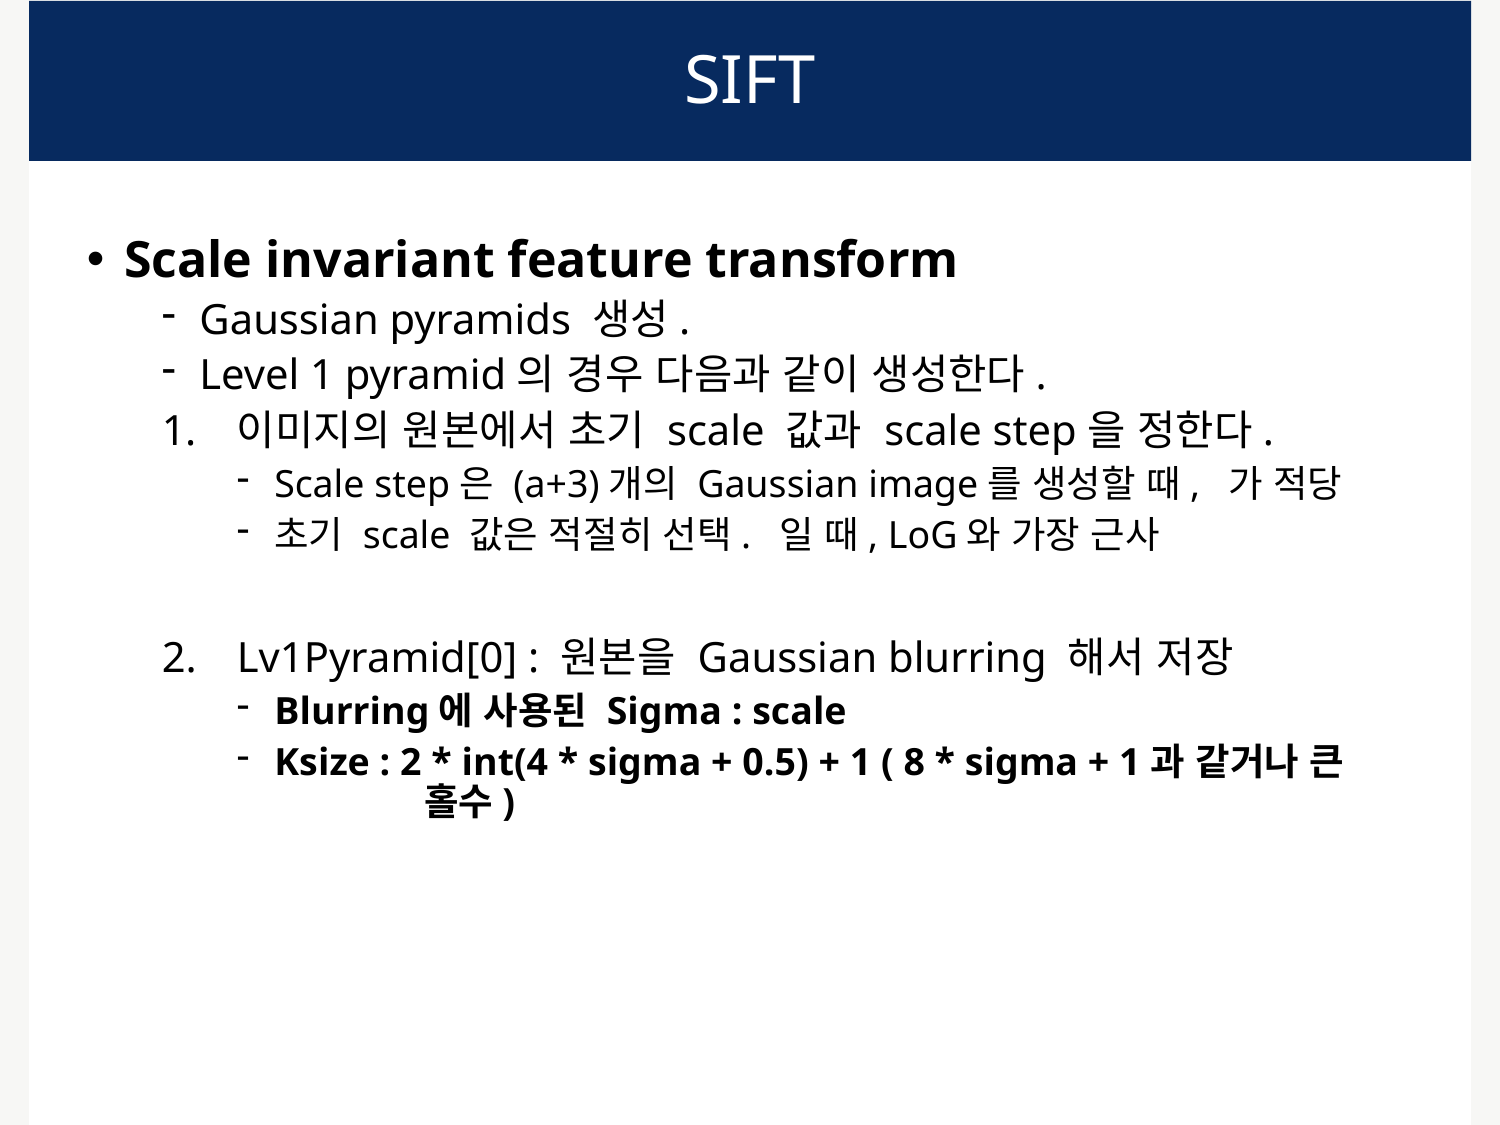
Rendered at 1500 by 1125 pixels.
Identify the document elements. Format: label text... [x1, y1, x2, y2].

title SIFT [70, 31, 1430, 132]
